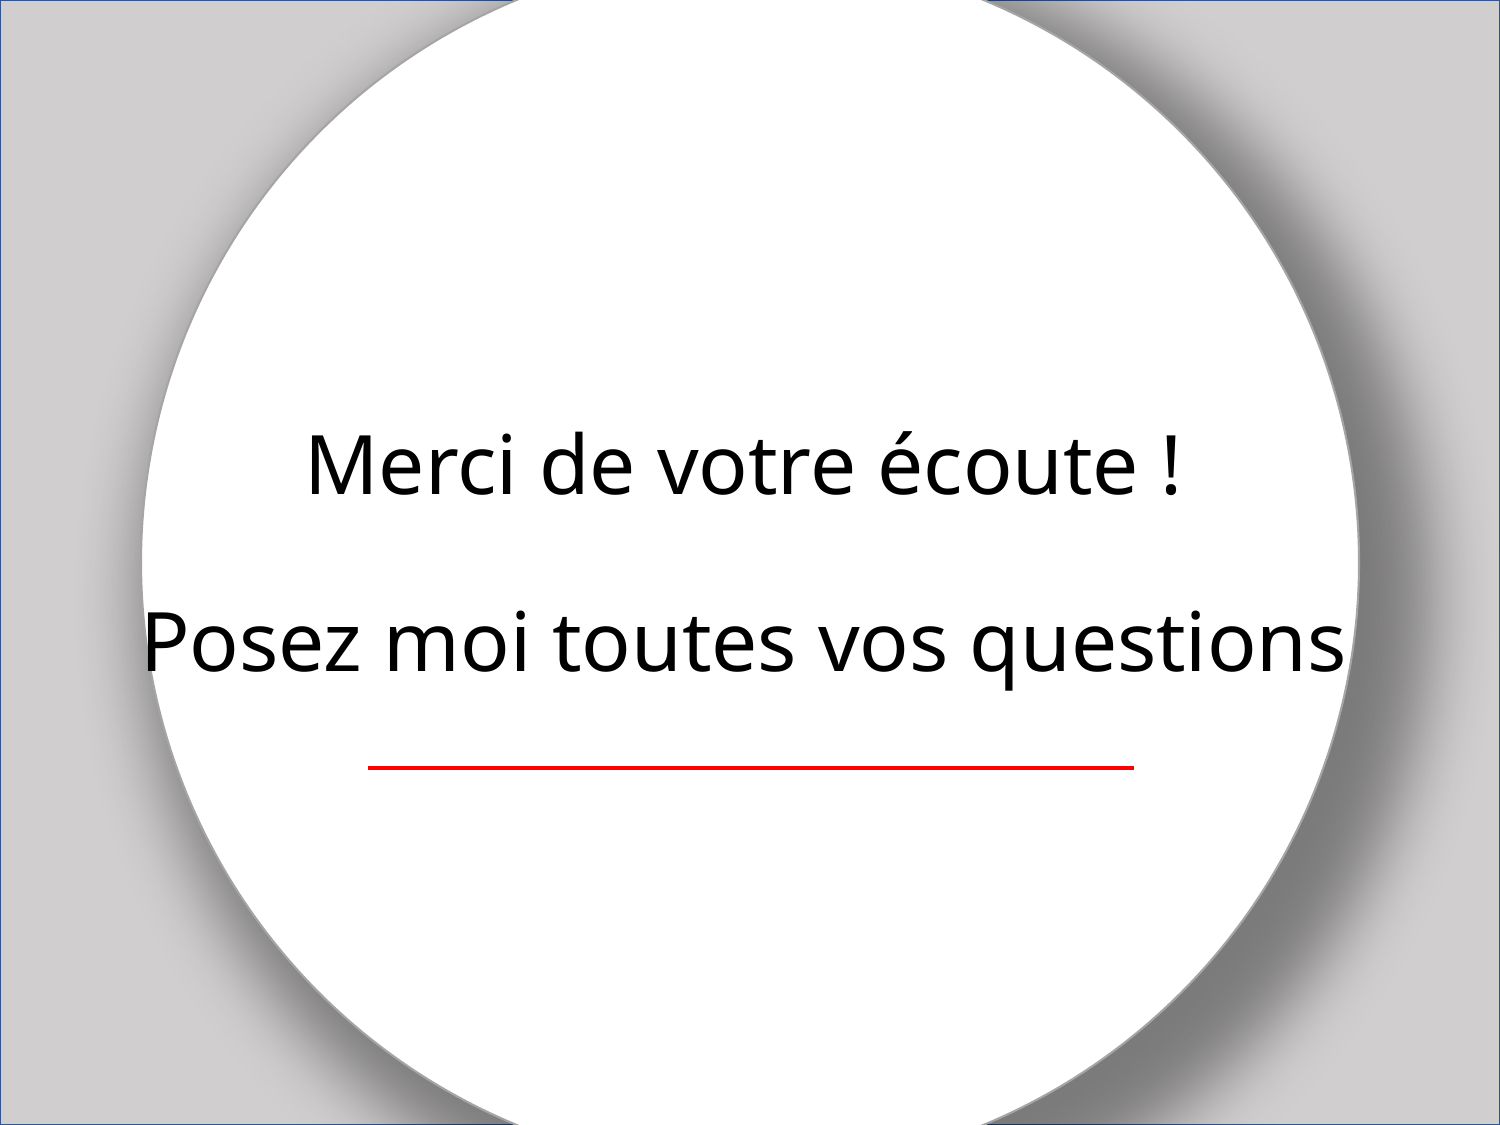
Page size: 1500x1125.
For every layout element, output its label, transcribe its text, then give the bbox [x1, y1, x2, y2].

text_box Merci de votre écoute ! Posez moi toutes vos questions [128, 386, 1359, 727]
text_box [0, 0, 438, 1125]
text_box [162, 727, 1338, 1125]
text_box [166, 0, 1334, 386]
text_box [1133, 0, 1500, 1125]
